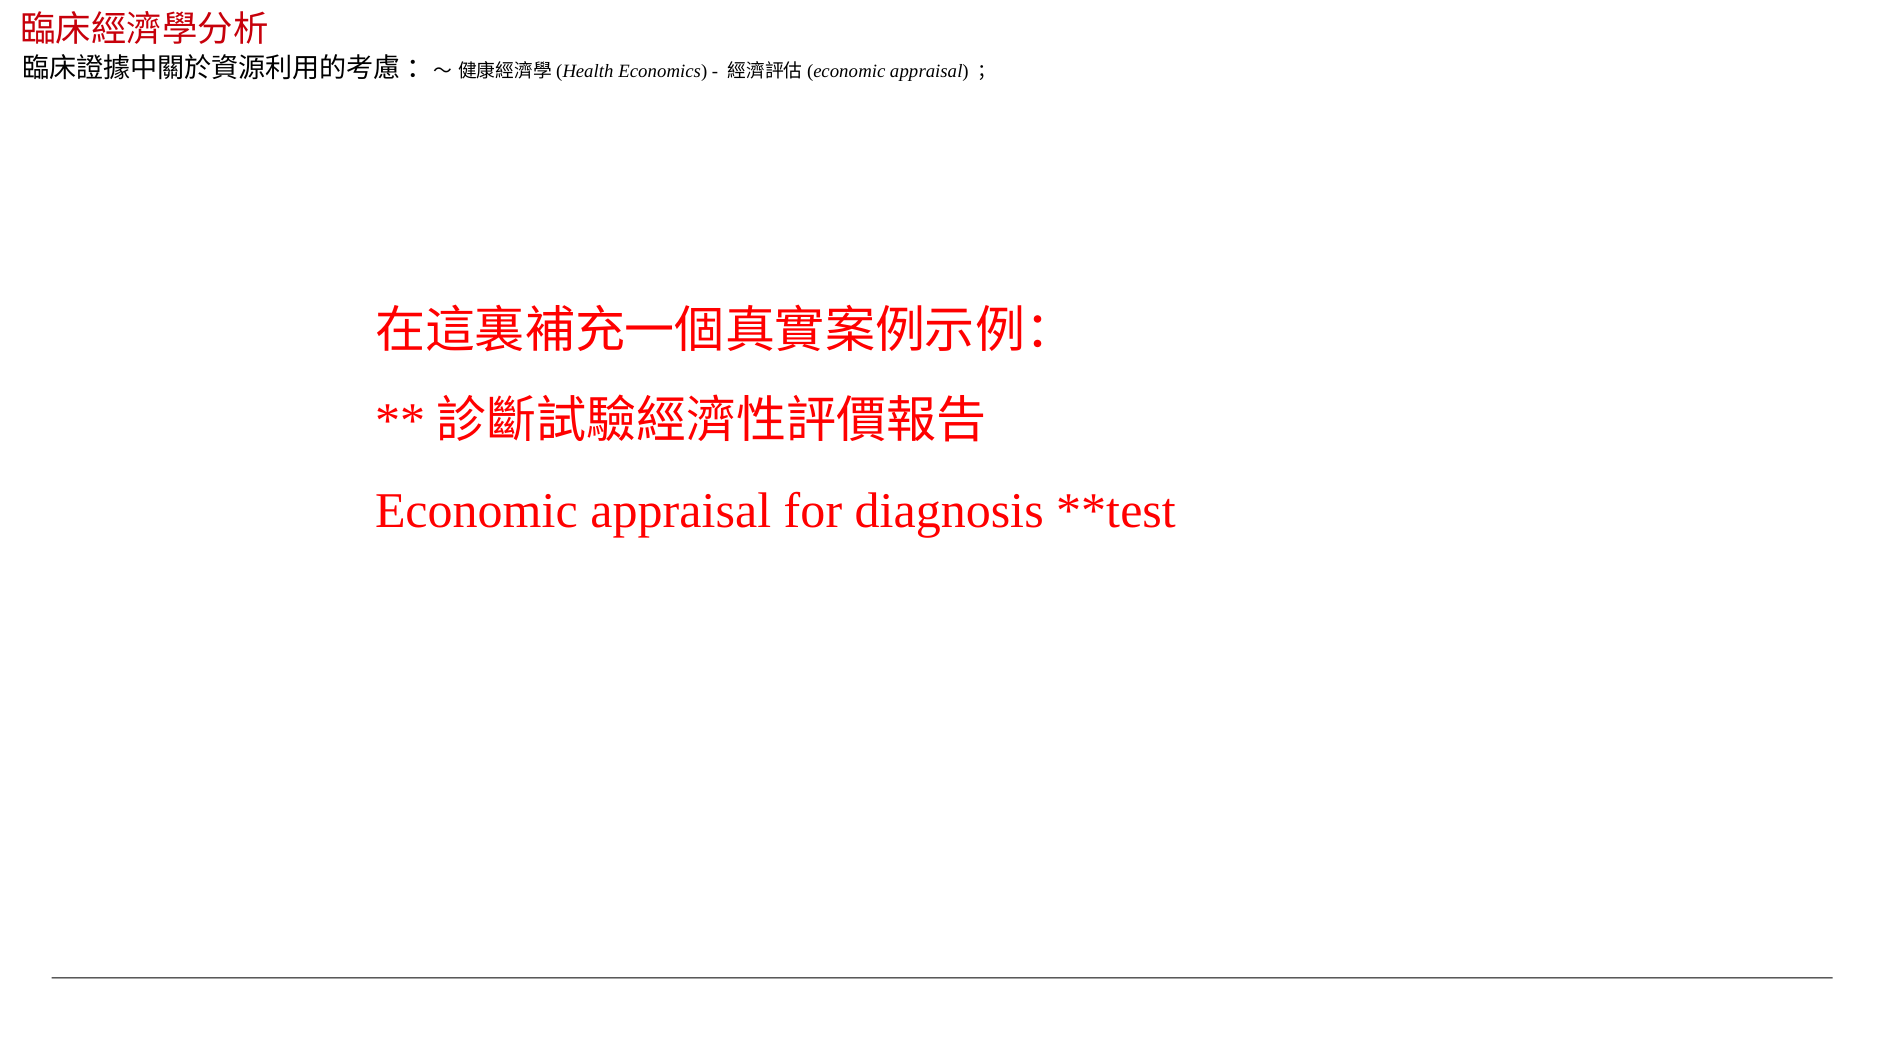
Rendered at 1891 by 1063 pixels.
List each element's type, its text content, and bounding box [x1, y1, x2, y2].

text_box 臨床經濟學分析 [5, 9, 1404, 45]
text_box 臨床證據中關於資源利用的考慮 ：～ 健康經濟學(Health Economics) - 經濟評估(economic appraisal) ； [7, 43, 1572, 91]
text_box 在這裏補充一個真實案例示例： **診斷試驗經濟性評價報告 Economic appraisal for diagnosis **test [360, 259, 1579, 545]
